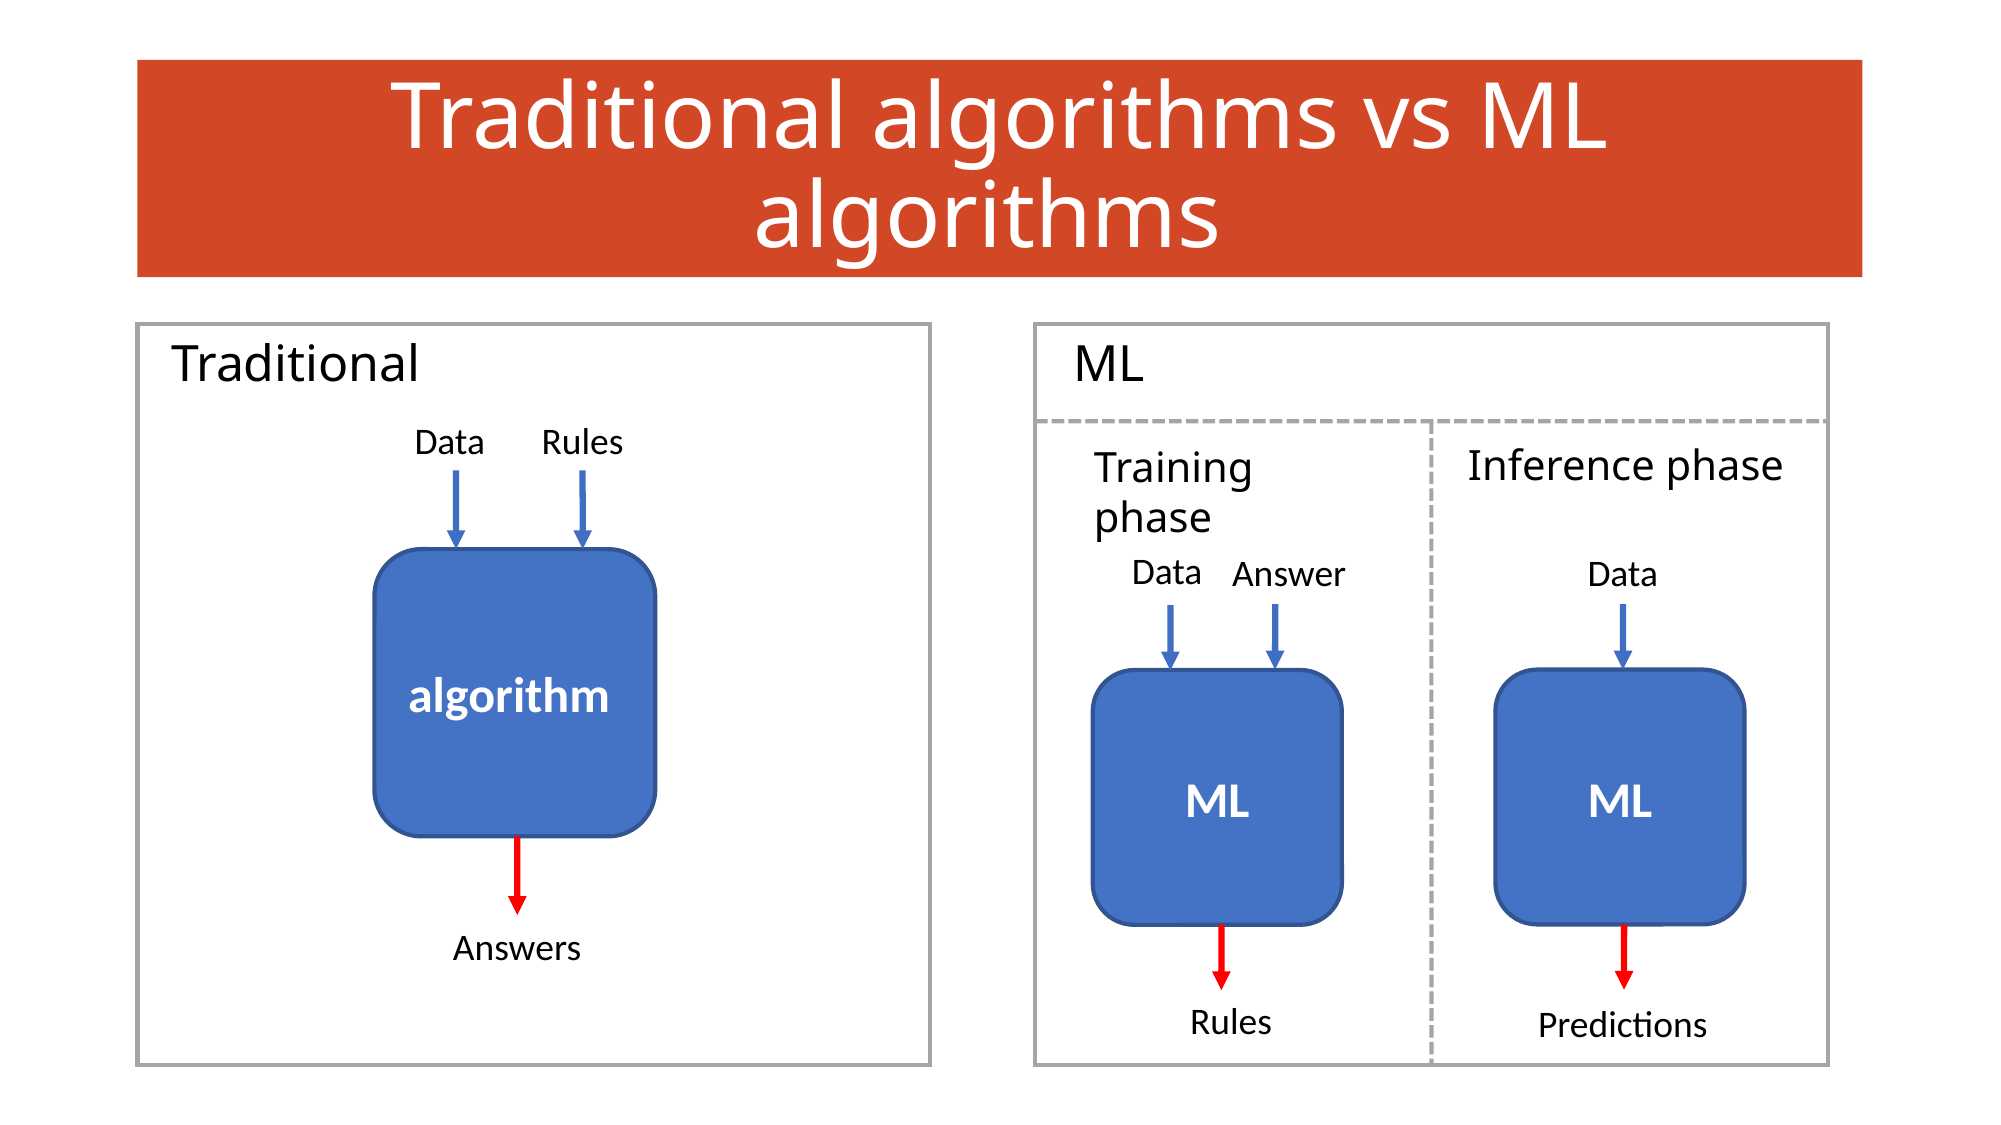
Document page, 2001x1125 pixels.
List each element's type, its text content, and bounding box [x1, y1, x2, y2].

text_box Data [1109, 539, 1226, 600]
text_box Answer [1213, 541, 1366, 602]
text_box [1617, 924, 1631, 990]
text_box Rules [1173, 989, 1290, 1050]
text_box [1033, 322, 1830, 1067]
text_box Traditional [156, 324, 465, 400]
text_box Inference phase [1453, 431, 1806, 497]
text_box Training phase [1078, 433, 1388, 549]
text_box Data [1564, 541, 1681, 601]
text_box ML [1090, 667, 1345, 927]
text_box Predictions [1523, 992, 1732, 1053]
text_box ML [1059, 324, 1368, 400]
text_box [1616, 604, 1630, 670]
text_box [1215, 924, 1228, 991]
text_box [1268, 604, 1282, 670]
text_box Traditional algorithms vs ML algorithms [137, 59, 1863, 278]
text_box ML [1493, 667, 1747, 927]
text_box [1164, 605, 1177, 671]
text_box [135, 322, 932, 1067]
